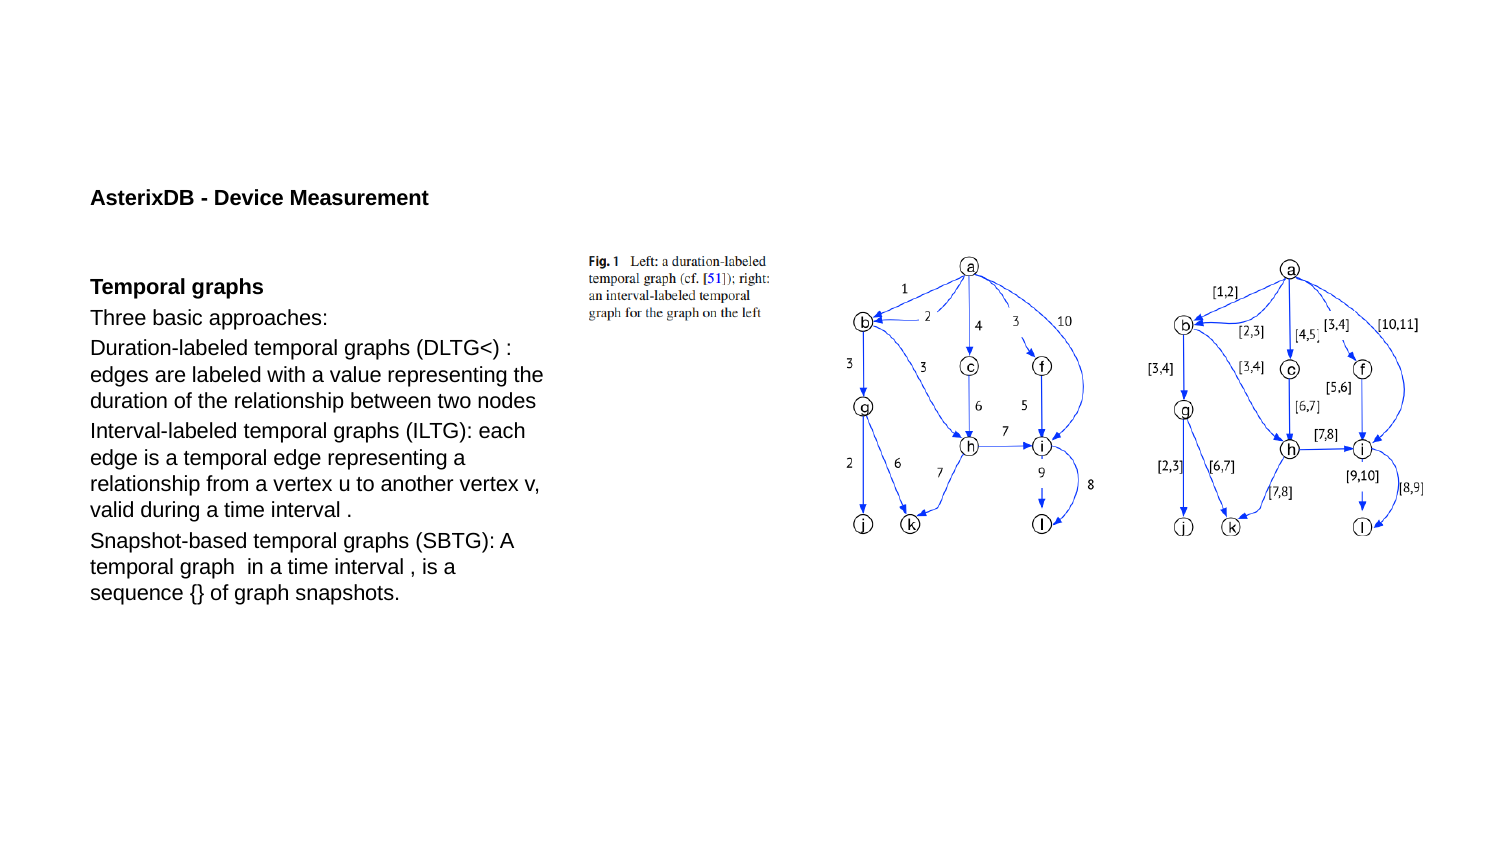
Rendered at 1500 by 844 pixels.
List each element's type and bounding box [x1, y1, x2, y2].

picture [585, 249, 1424, 536]
